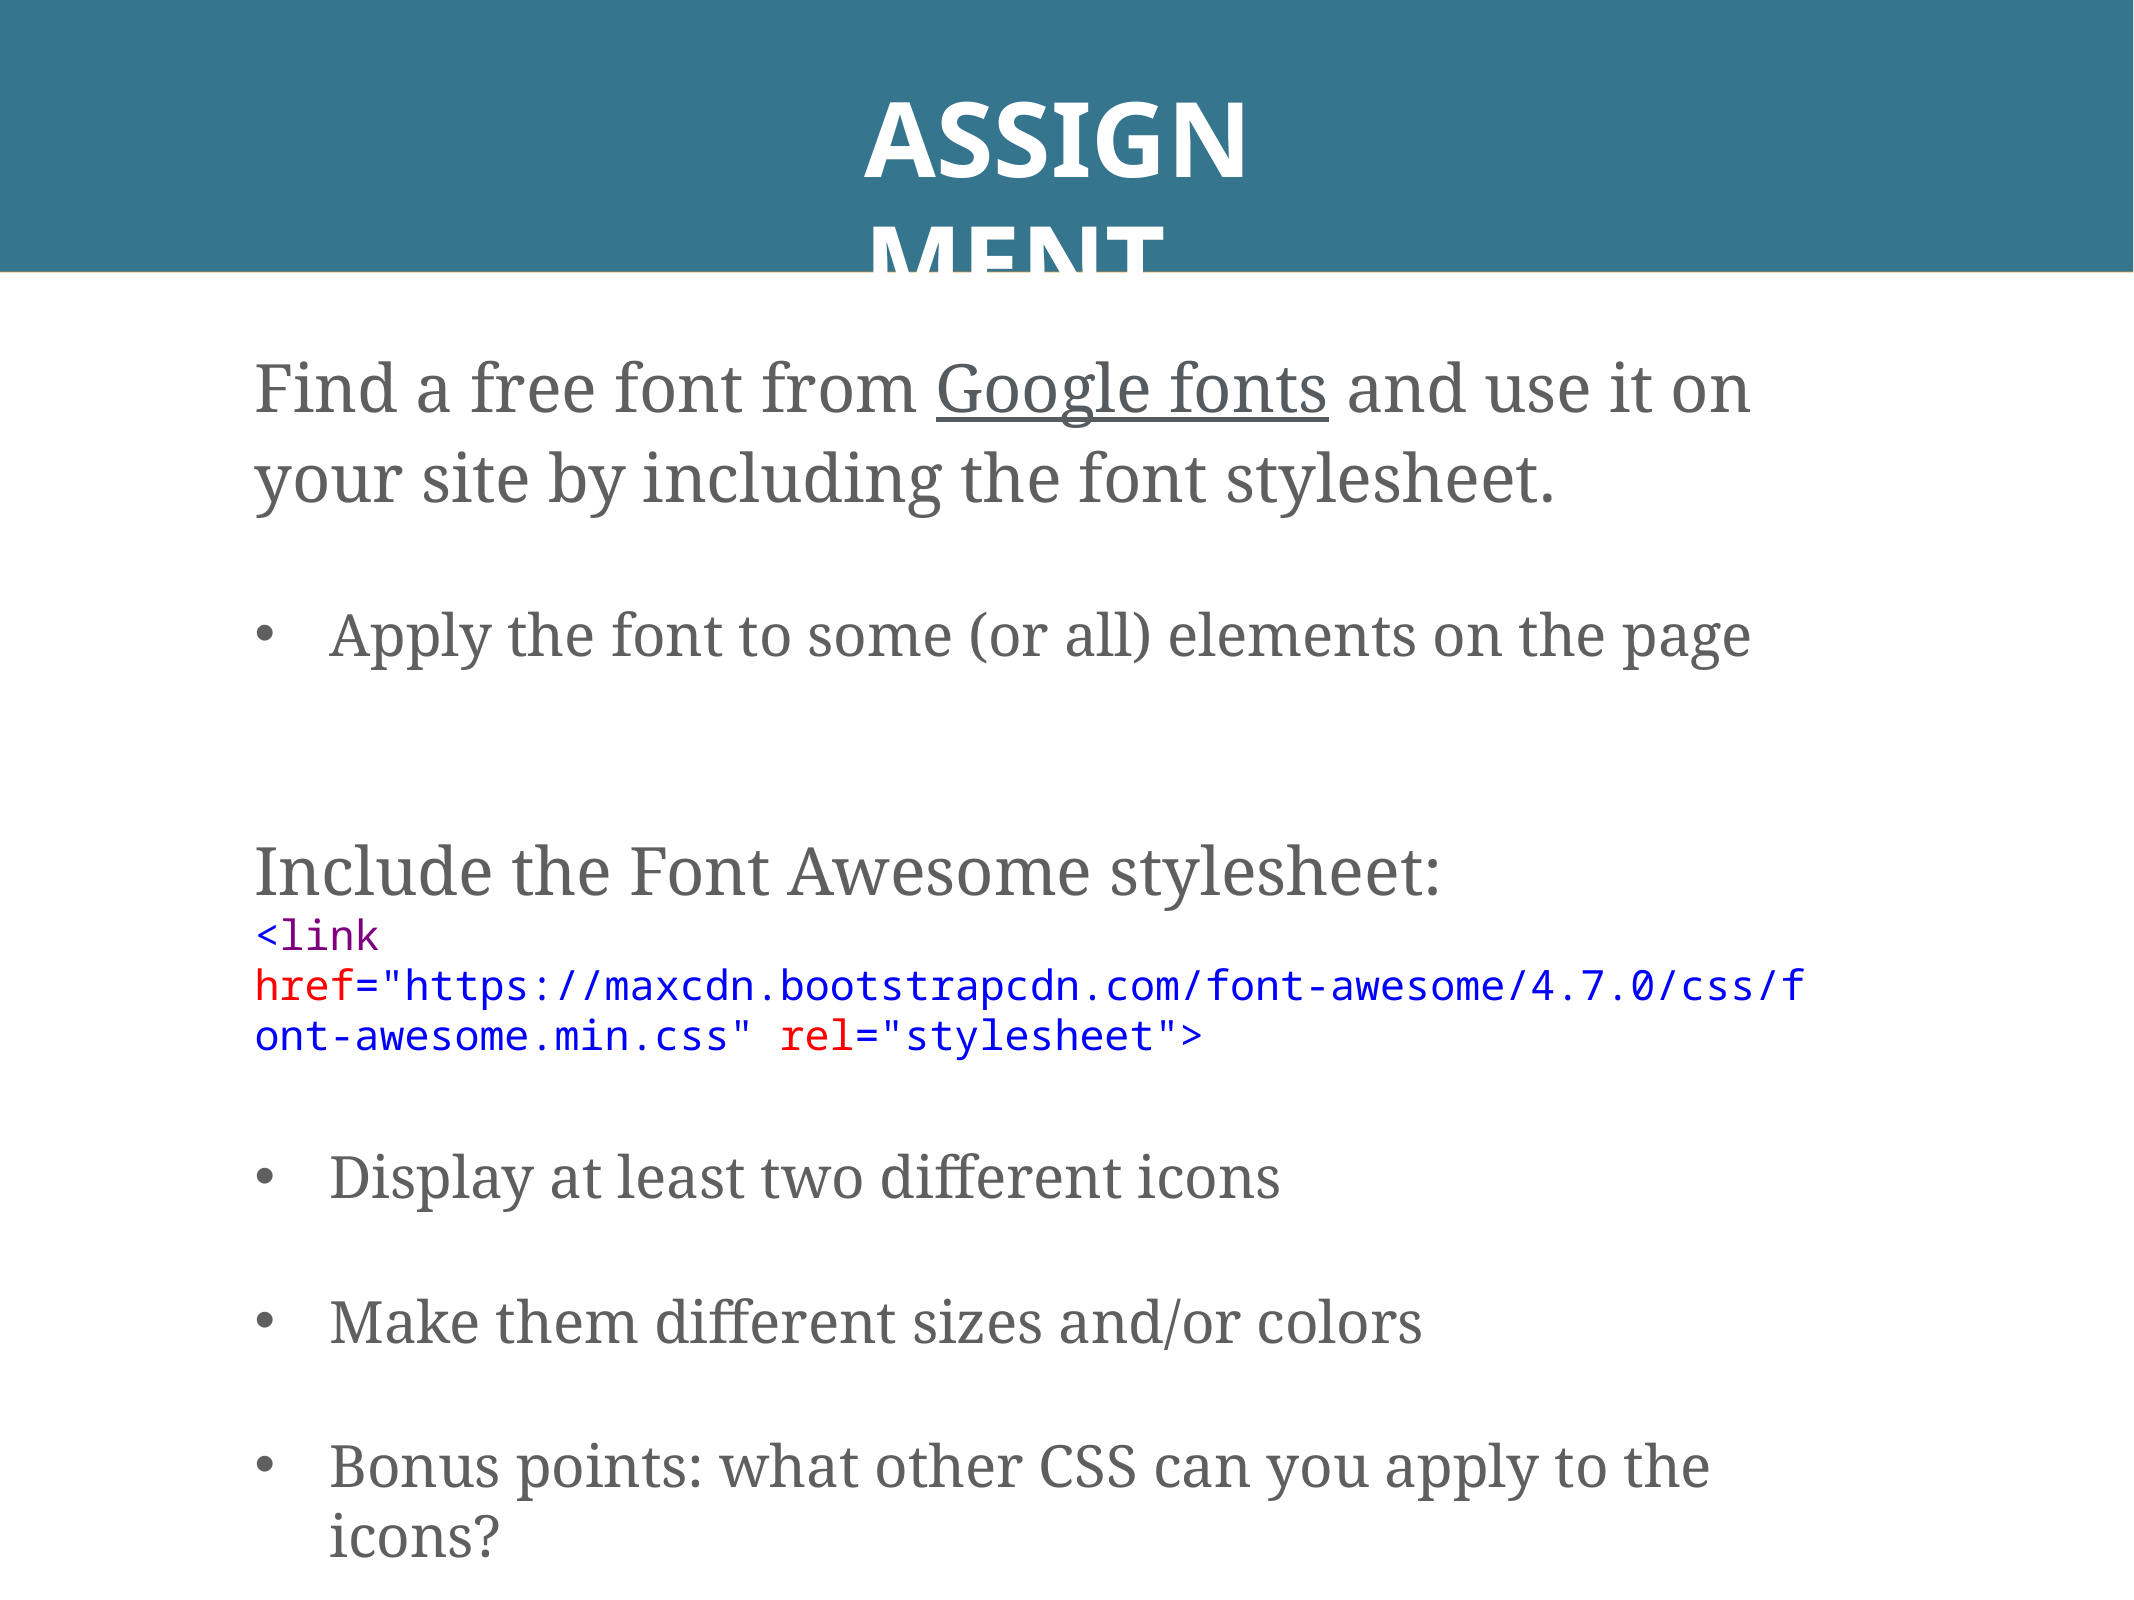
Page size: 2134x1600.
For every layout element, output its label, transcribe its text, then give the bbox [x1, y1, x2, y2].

text_box Find a free font from Google fonts and use it on your site by including the font stylesheet. Apply the font to some (or all) elements on the page Include the Font Awesome stylesheet: <link href="https://maxcdn.bootstrapcdn.com/font-awesome/4.7.0/css/font-awesome.min.css" rel="stylesheet"> Display at least two different icons Make them different sizes and/or colors Bonus points: what other CSS can you apply to the icons? [252, 345, 2017, 1569]
text_box [0, 0, 2134, 272]
title ASSIGNMENT [862, 72, 1269, 341]
